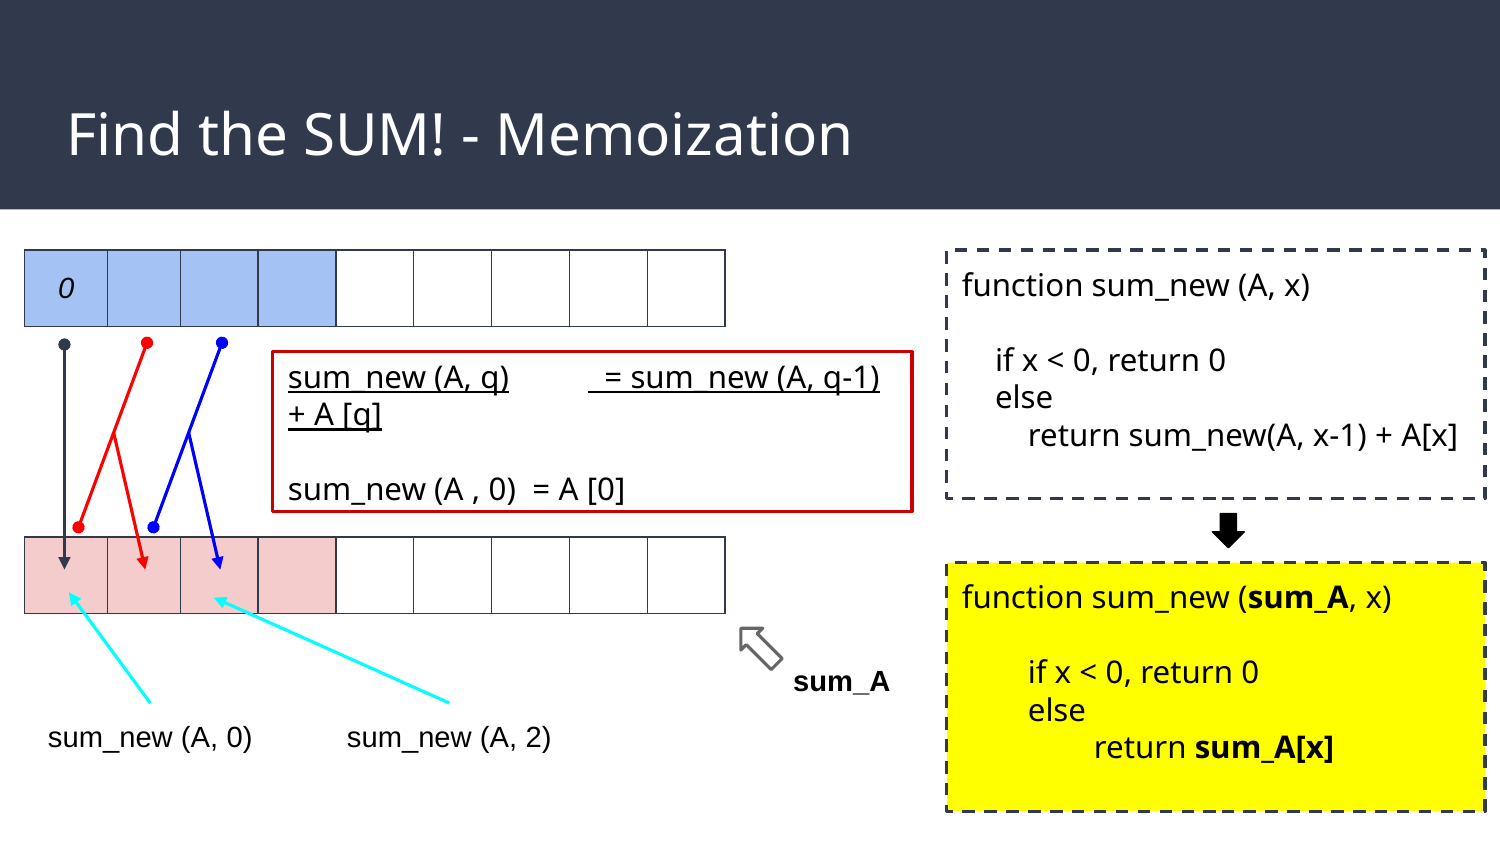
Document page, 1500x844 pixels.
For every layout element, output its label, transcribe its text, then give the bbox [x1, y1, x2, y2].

text_box function sum_new (A, x) if x < 0, return 0 else return sum_new(A, x-1) + A[x] [946, 250, 1486, 499]
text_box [78, 342, 148, 528]
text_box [153, 342, 223, 528]
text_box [113, 432, 146, 570]
table_header [492, 251, 569, 326]
table_header [570, 251, 647, 326]
text_box function sum_new (sum_A, x) if x < 0, return 0 else return sum_A[x] [946, 562, 1486, 812]
table_header [492, 538, 569, 613]
table_header [414, 538, 491, 613]
table_header [570, 538, 647, 613]
table_header [259, 538, 335, 595]
table_header [25, 538, 107, 613]
table_header [337, 538, 413, 595]
text_box sum_new (A, 2) [321, 703, 578, 768]
table_header [414, 251, 491, 326]
table_header [181, 251, 257, 326]
table_header [648, 251, 724, 326]
table_header [181, 538, 257, 613]
table_header [337, 251, 413, 326]
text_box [213, 597, 450, 704]
table_header [648, 538, 724, 613]
text_box [740, 628, 778, 670]
title Find the SUM! - Memoization [51, 82, 1449, 185]
table_header [259, 251, 335, 326]
table_header 0 [25, 251, 107, 326]
table_header [108, 251, 180, 326]
text_box sum_A [778, 646, 946, 712]
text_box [68, 592, 151, 704]
text_box sum_new (A, 0) [32, 703, 268, 768]
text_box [188, 432, 221, 570]
text_box sum_new (A, q) = sum_new (A, q-1) + A [q] sum_new (A , 0) = A [0] [272, 351, 913, 512]
text_box [1212, 513, 1245, 548]
table_header [108, 538, 180, 613]
